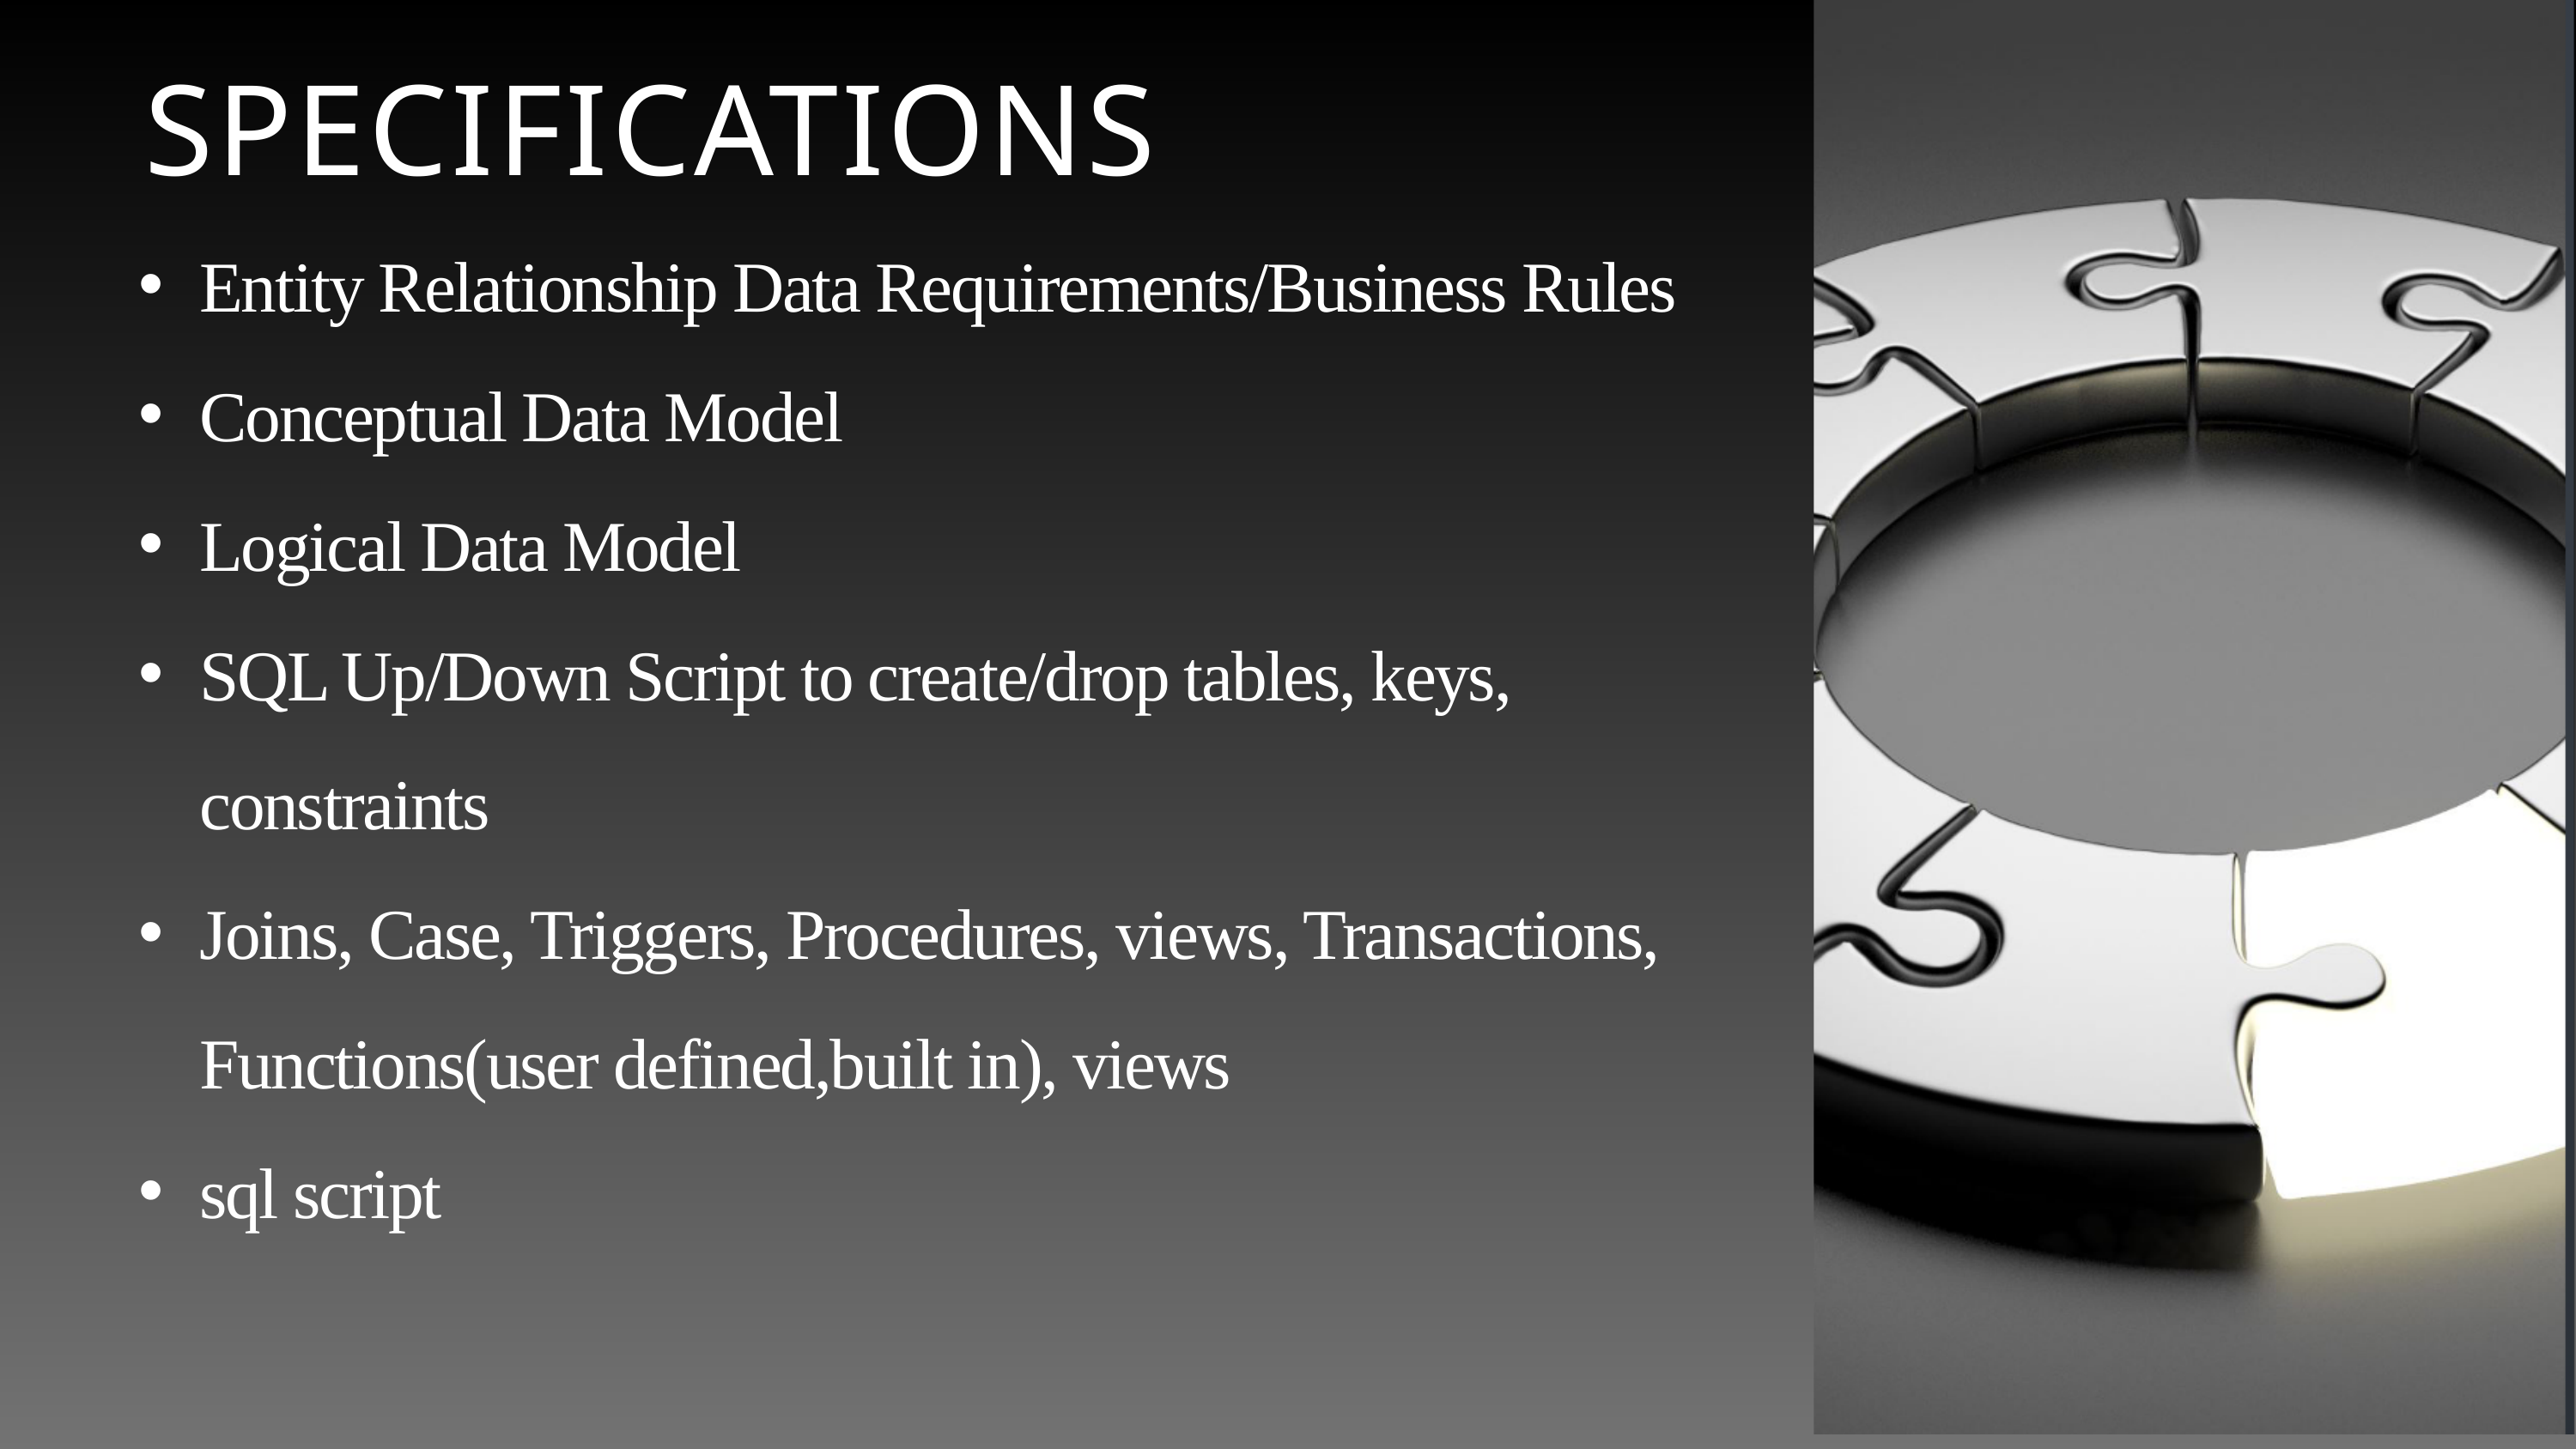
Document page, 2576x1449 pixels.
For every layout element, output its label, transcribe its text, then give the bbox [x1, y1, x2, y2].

text_box [1814, 0, 2576, 1434]
text_box SPECIFICATIONS [144, 37, 1814, 201]
text_box Entity Relationship Data Requirements/Business Rules Conceptual Data Model Logical Data Model SQL Up/Down Script to create/drop tables, keys, constraints Joins, Case, Triggers, Procedures, views, Transactions, Functions(user defined,built in), views sql script [77, 197, 1705, 1333]
